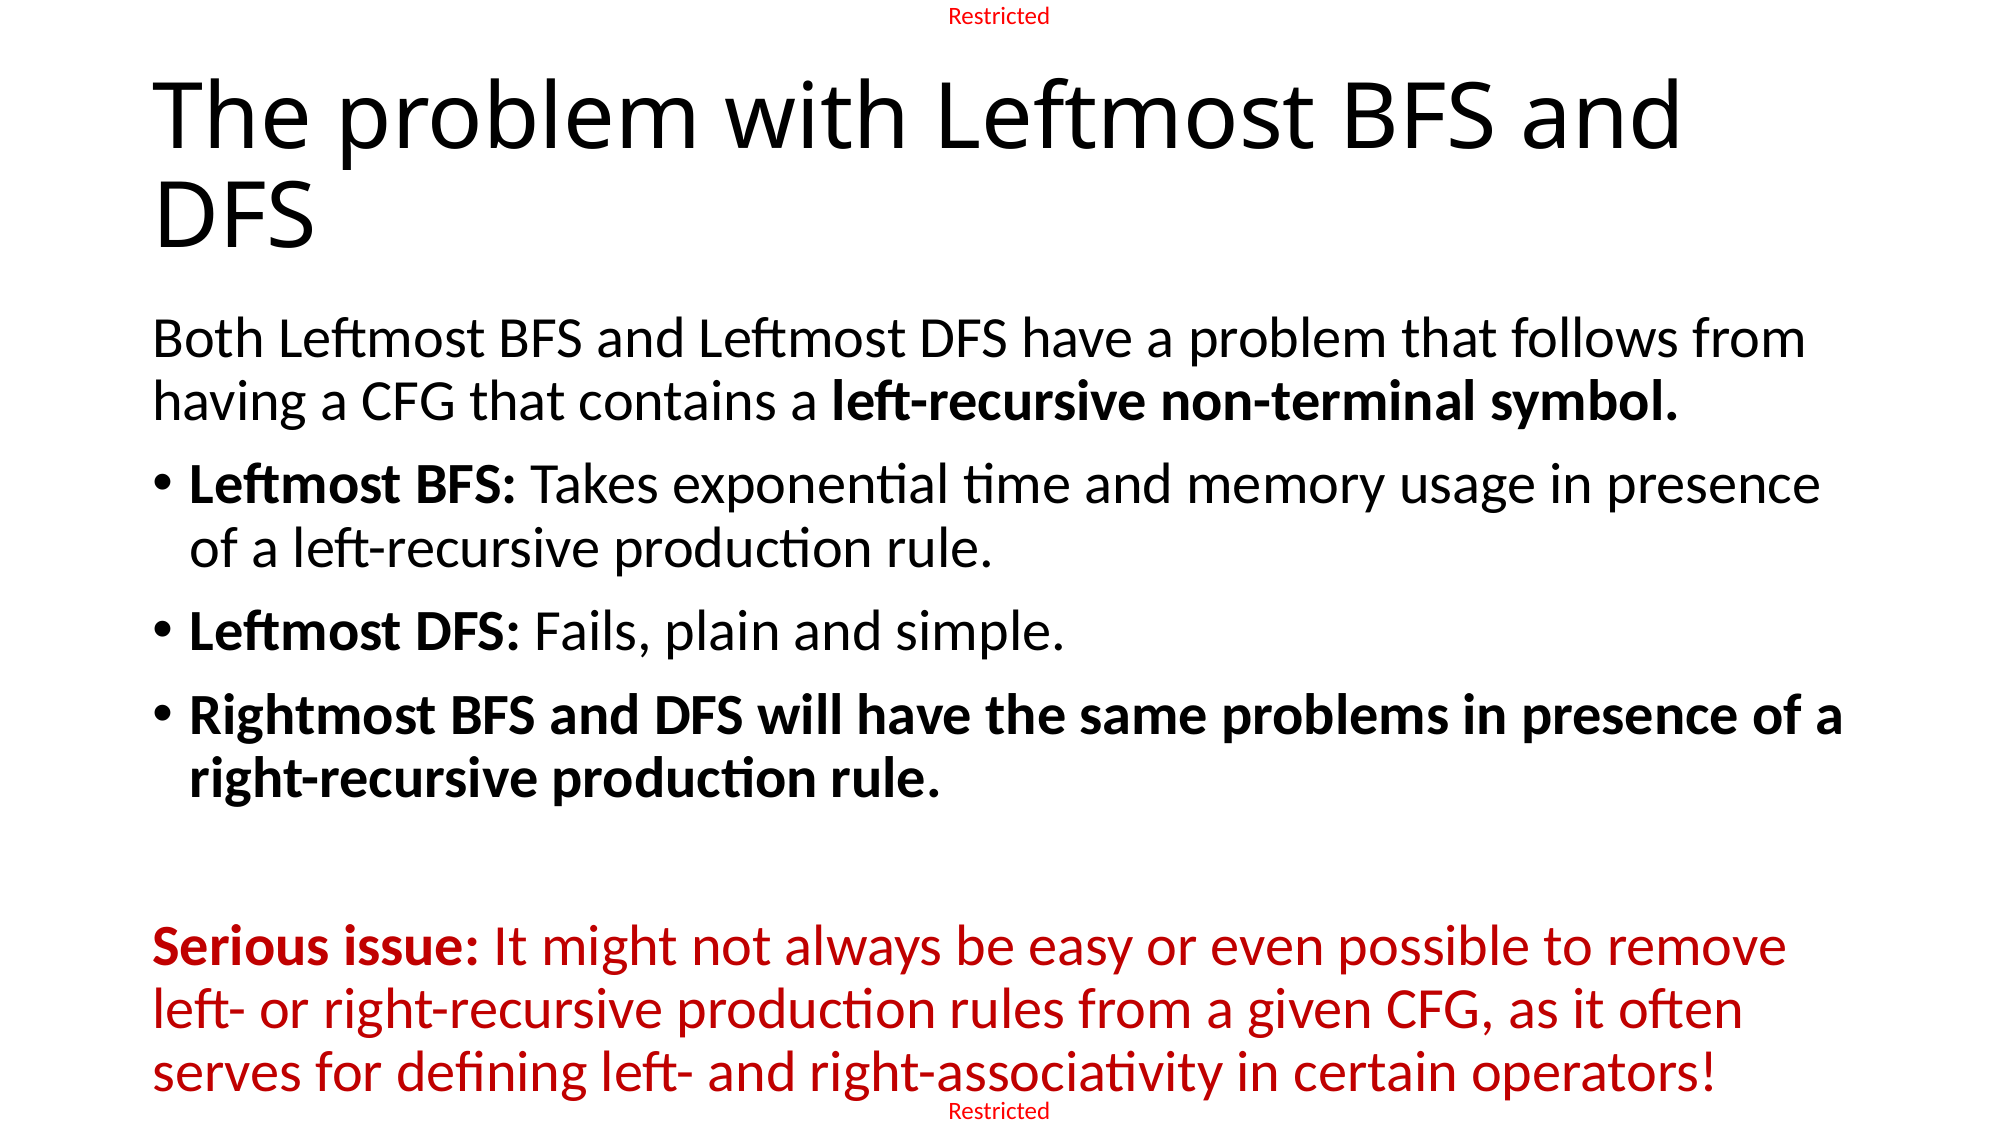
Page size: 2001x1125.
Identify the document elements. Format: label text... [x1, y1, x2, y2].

list Both Leftmost BFS and Leftmost DFS have a problem that follows from having a CFG that contains a left-recursive non-terminal symbol. Leftmost BFS: Takes exponential time and memory usage in presence of a left-recursive production rule. Leftmost DFS: Fails, plain and simple. Rightmost BFS and DFS will have the same problems in presence of a right-recursive production rule. Serious issue: It might not always be easy or even possible to remove left- or right-recursive production rules from a given CFG, as it often serves for defining left- and right-associativity in certain operators! [137, 299, 1863, 1125]
title The problem with Leftmost BFS and DFS [137, 59, 1863, 278]
